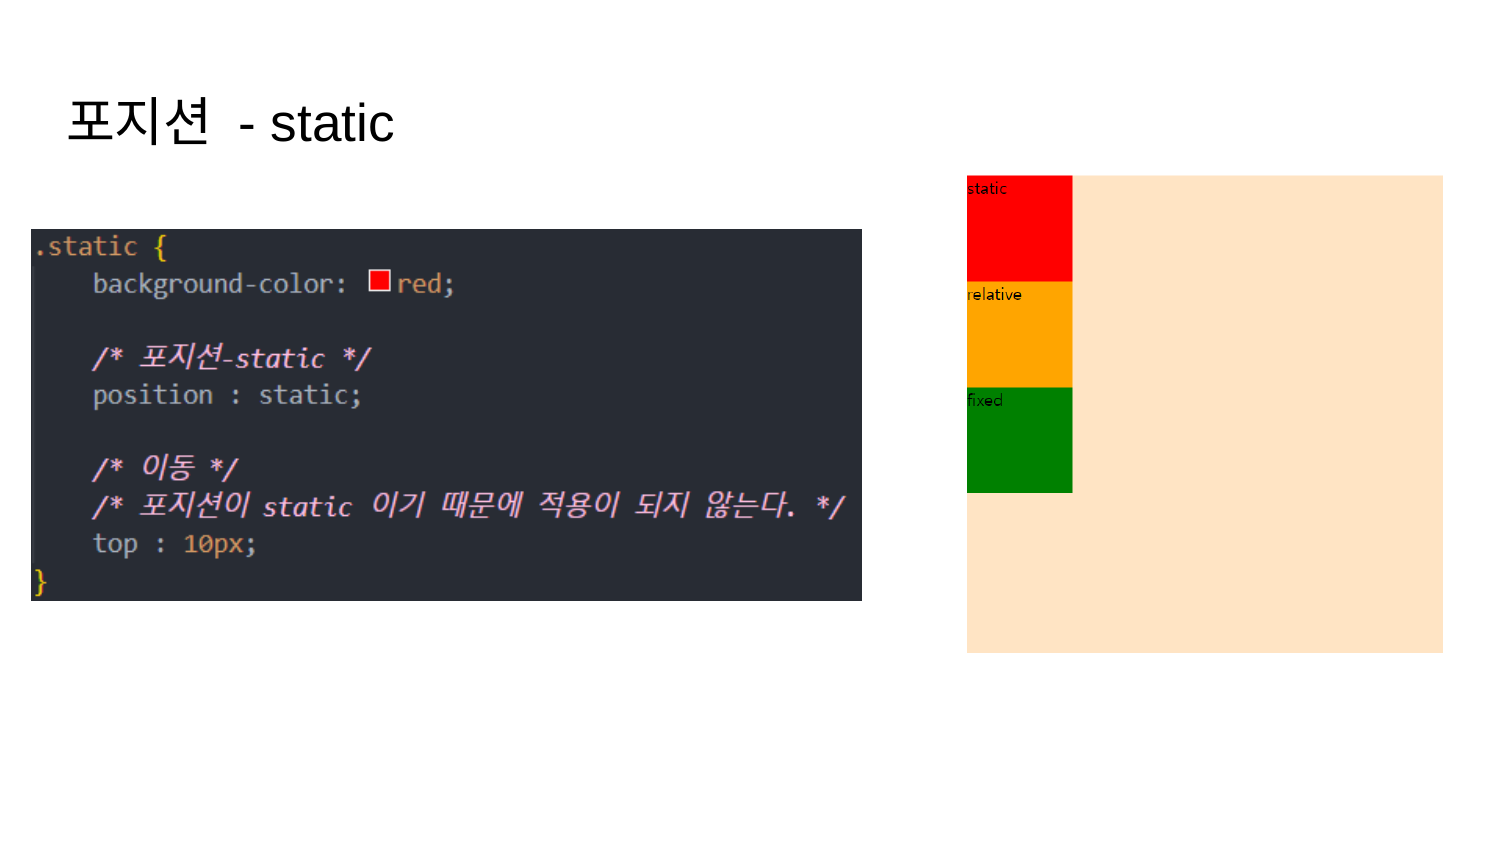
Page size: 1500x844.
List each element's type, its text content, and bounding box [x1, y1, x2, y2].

title 포지션 - static [51, 72, 1449, 167]
picture [962, 170, 1450, 660]
picture [31, 228, 862, 602]
